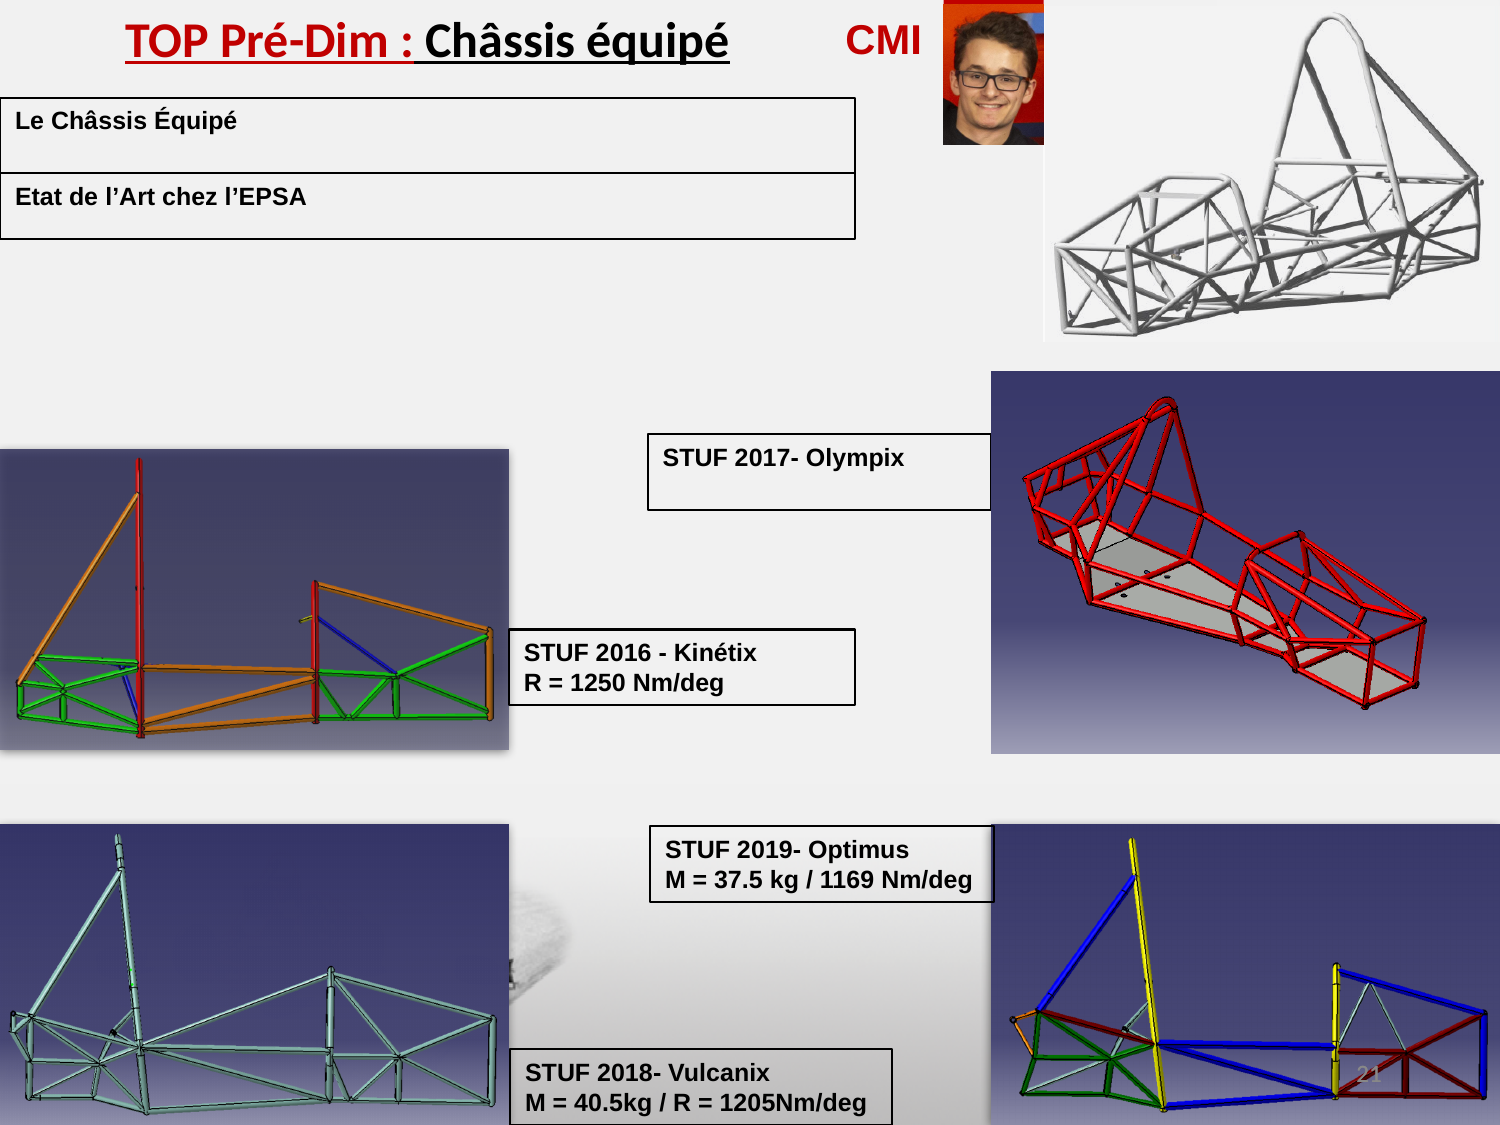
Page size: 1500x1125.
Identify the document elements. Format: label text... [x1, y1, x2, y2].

text_box Le Châssis Équipé [0, 97, 855, 173]
text_box STUF 2016 - Kinétix R = 1250 Nm/deg [513, 629, 855, 706]
text_box STUF 2019- Optimus M = 37.5 kg / 1169 Nm/deg [650, 825, 988, 902]
text_box <<<<<< [943, 0, 1041, 4]
text_box STUF 2017- Olympix [647, 434, 985, 511]
picture [0, 0, 1500, 1125]
text_box TOP Pré-Dim : Châssis équipé [0, 0, 855, 76]
text_box Etat de l’Art chez l’EPSA [0, 173, 855, 239]
text_box CMI [830, 4, 942, 71]
text_box STUF 2018- Vulcanix M = 40.5kg / R = 1205Nm/deg [513, 1048, 893, 1125]
